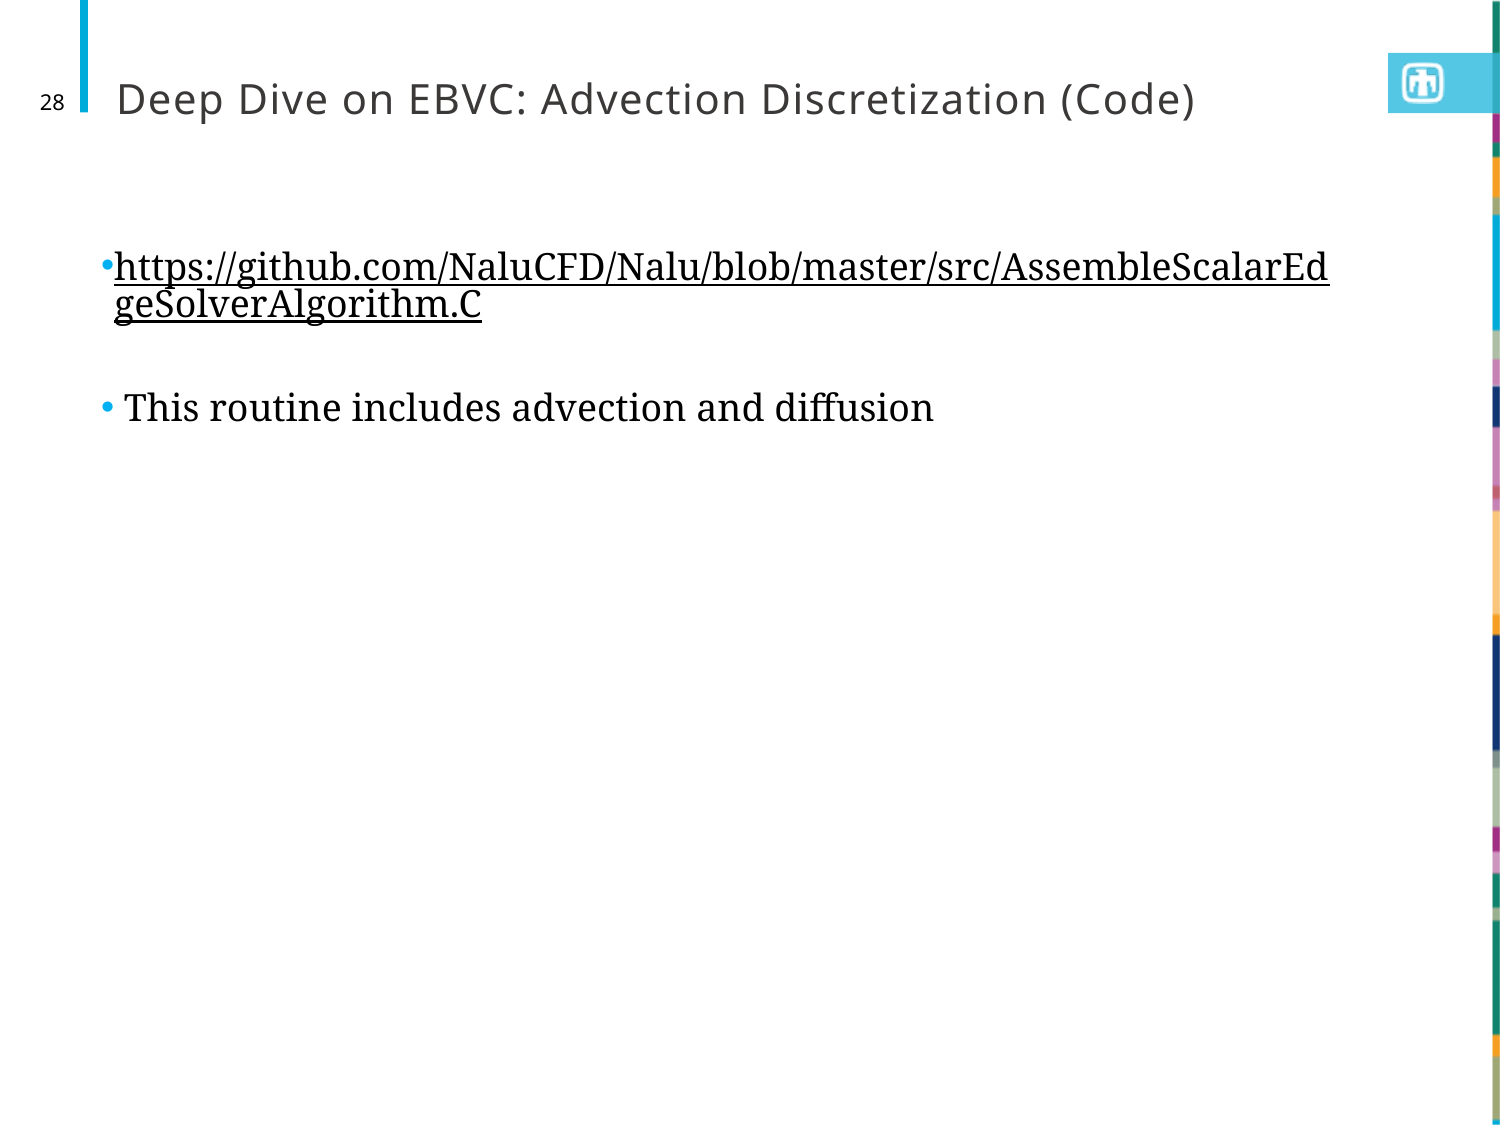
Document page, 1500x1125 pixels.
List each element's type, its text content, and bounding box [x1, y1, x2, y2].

title Deep Dive on EBVC: Advection Discretization (Code) [101, 36, 1339, 131]
picture [1493, 1, 1500, 215]
slide_number 28 [7, 73, 80, 133]
picture [1401, 62, 1445, 104]
picture [1493, 330, 1499, 1120]
list https://github.com/NaluCFD/Nalu/blob/master/src/AssembleScalarEdgeSolverAlgorithm.C This routine includes advection and diffusion [101, 236, 1339, 1125]
